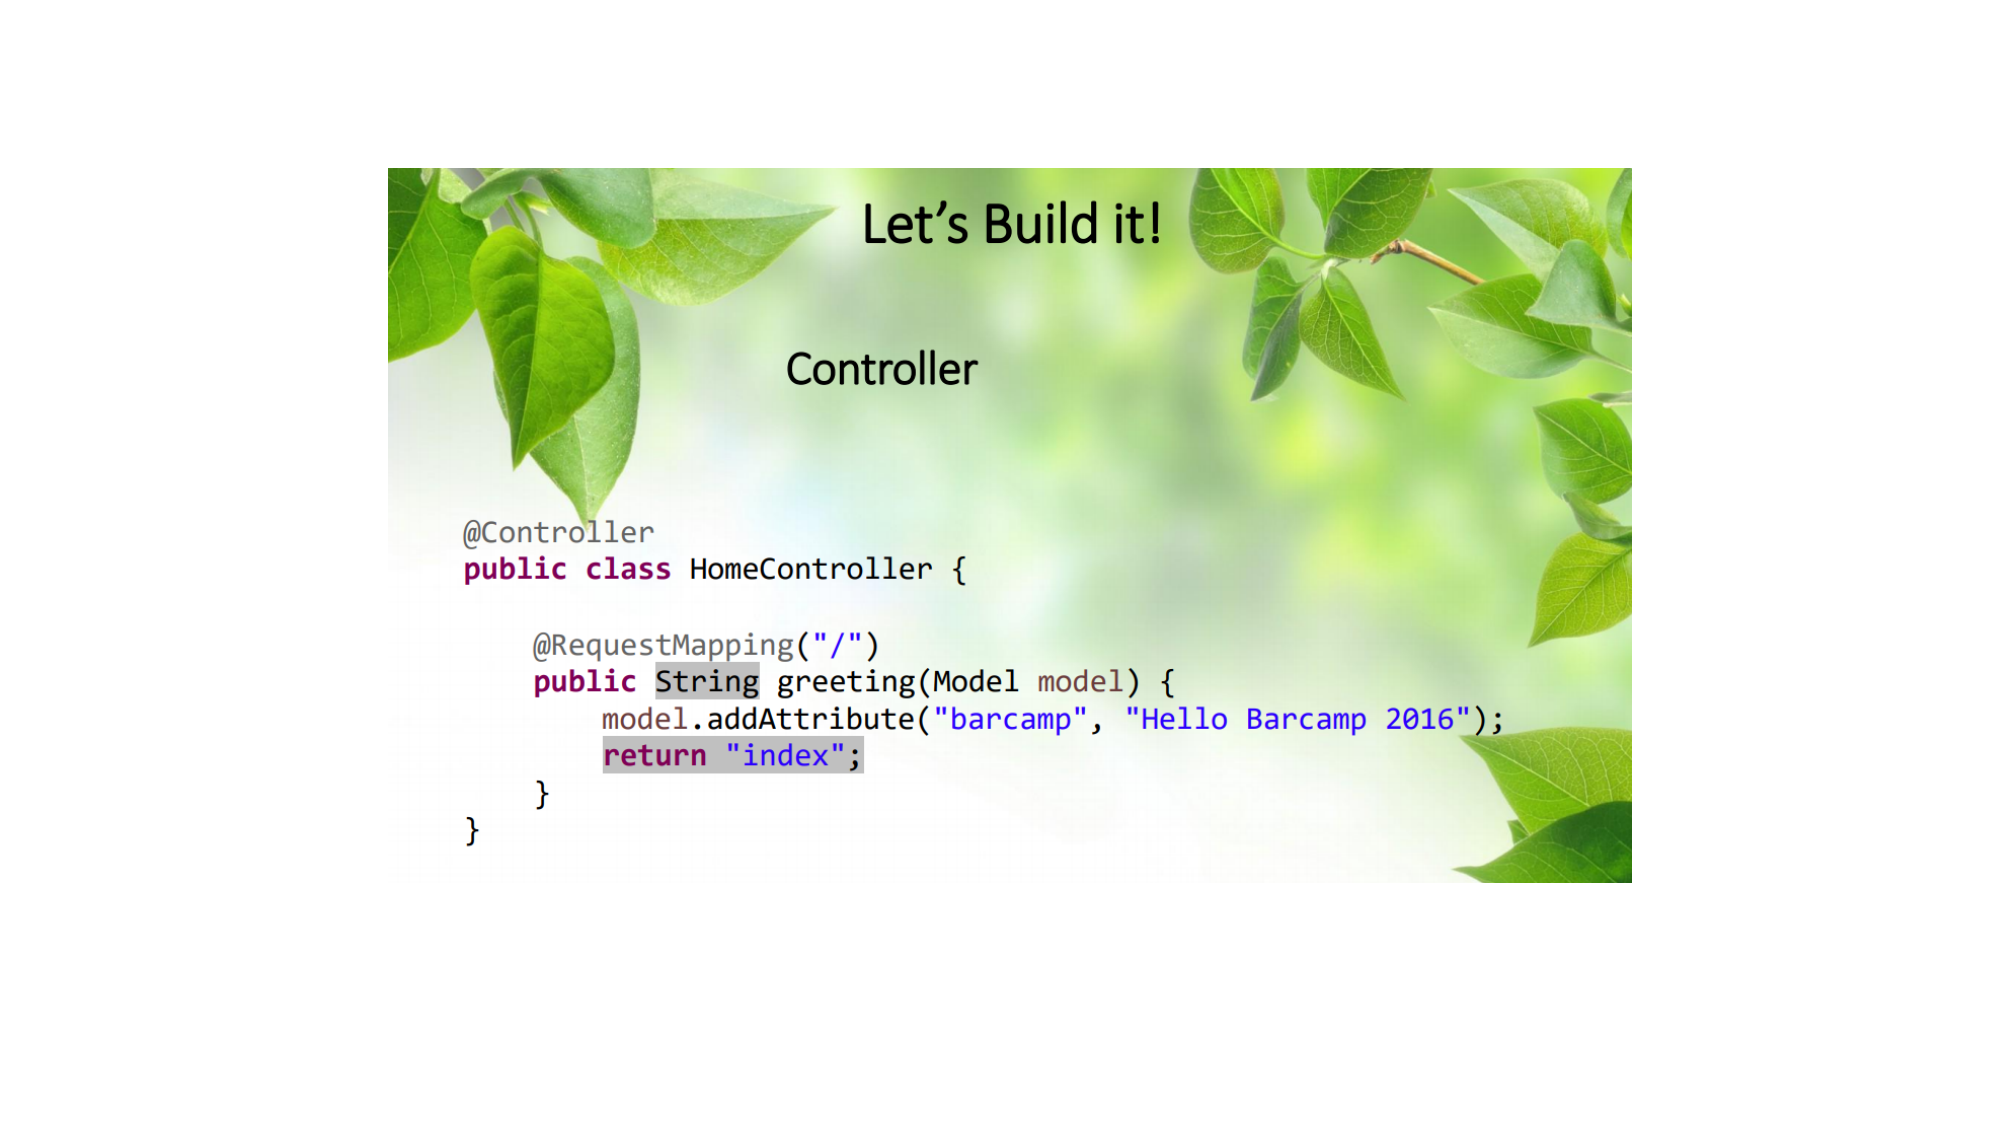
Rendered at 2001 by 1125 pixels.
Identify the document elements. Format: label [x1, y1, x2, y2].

list [388, 168, 1632, 883]
